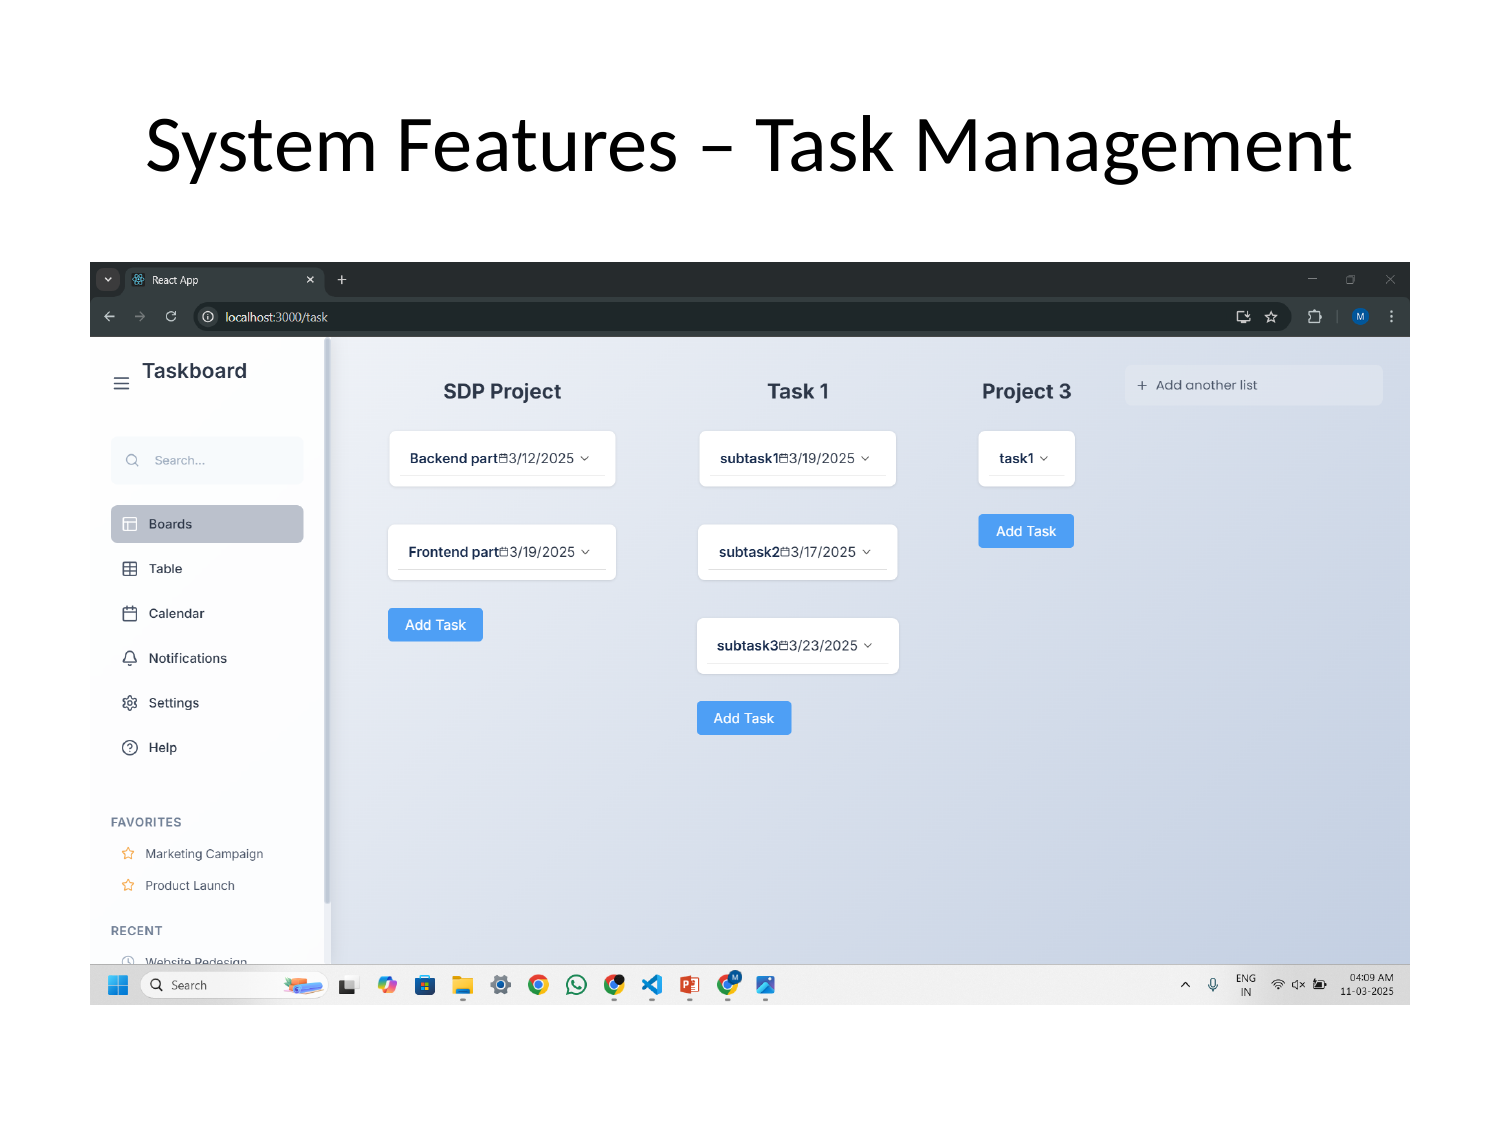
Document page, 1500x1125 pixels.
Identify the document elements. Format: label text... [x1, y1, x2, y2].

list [89, 262, 1411, 1006]
title System Features – Task Management [75, 45, 1425, 233]
